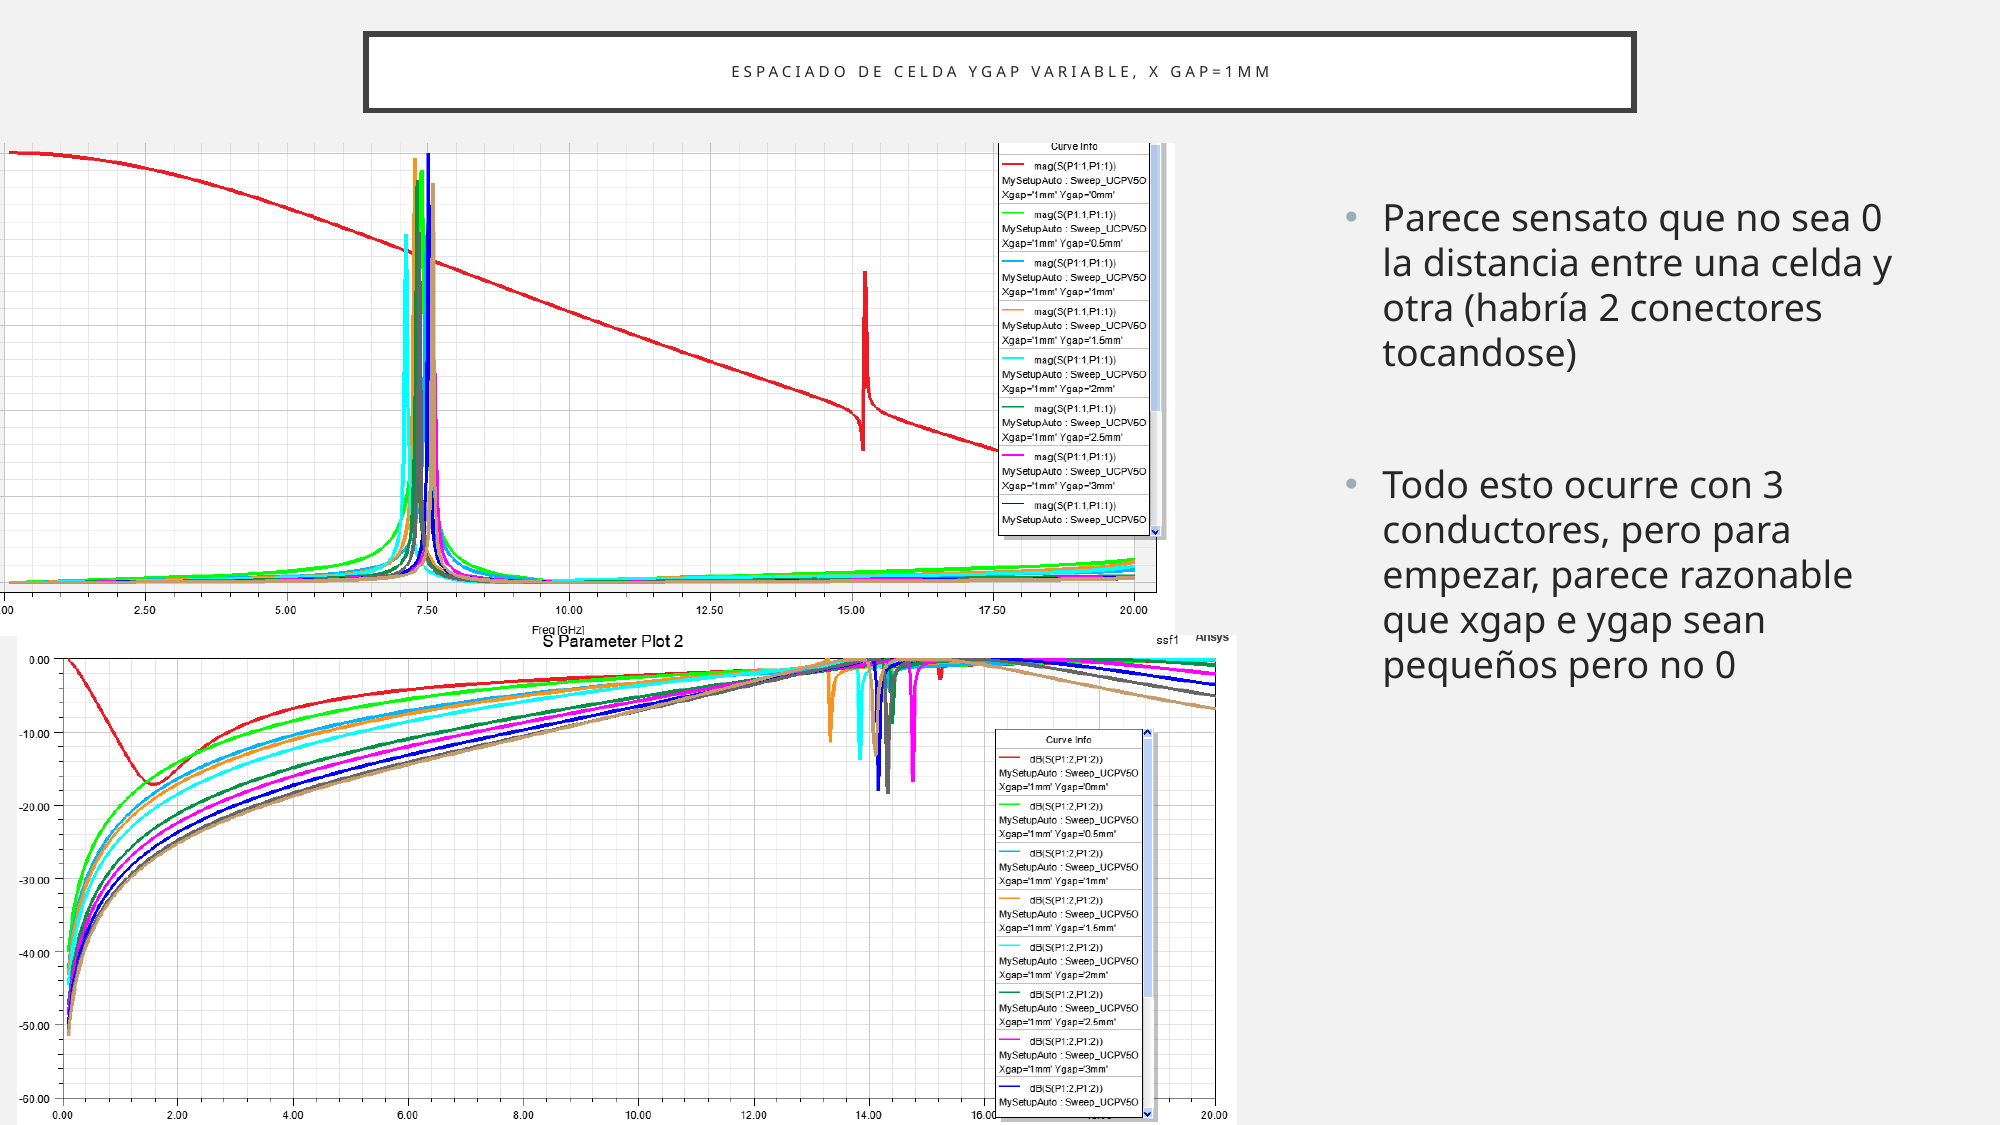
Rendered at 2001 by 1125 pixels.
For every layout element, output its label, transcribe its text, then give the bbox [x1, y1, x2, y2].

list Parece sensato que no sea 0 la distancia entre una celda y otra (habría 2 conectores tocandose) Todo esto ocurre con 3 conductores, pero para empezar, parece razonable que xgap e ygap sean pequeños pero no 0 [1329, 186, 1938, 1052]
picture [0, 143, 1237, 1125]
title Espaciado de celda ygap variable, X gap=1mm [363, 31, 1637, 113]
